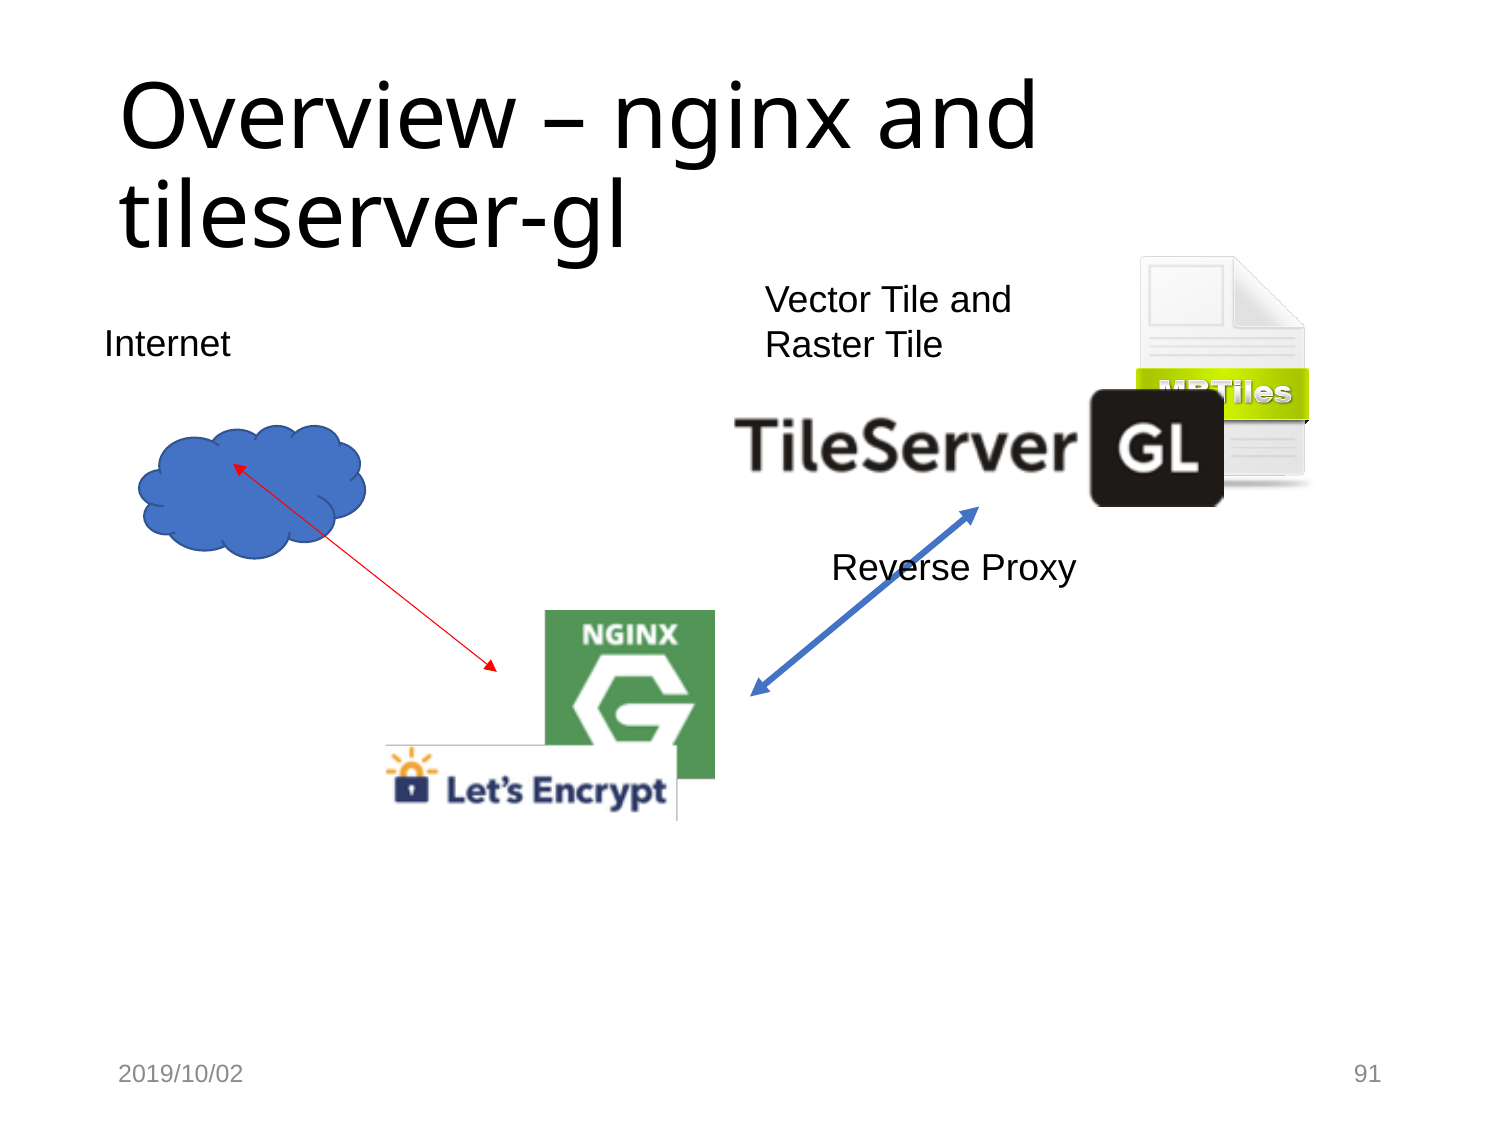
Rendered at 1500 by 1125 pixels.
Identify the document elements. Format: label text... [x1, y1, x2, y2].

text_box Vector Tile and Raster Tile [749, 267, 1079, 372]
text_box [233, 463, 497, 672]
picture [385, 610, 715, 821]
title Overview – nginx and tileserver-gl [103, 59, 1397, 278]
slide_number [103, 1042, 441, 1103]
text_box Internet [89, 311, 356, 372]
text_box [137, 424, 361, 554]
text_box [749, 506, 980, 697]
picture [734, 256, 1315, 507]
slide_number 91 [1059, 1042, 1397, 1103]
text_box Reverse Proxy [980, 535, 1166, 596]
